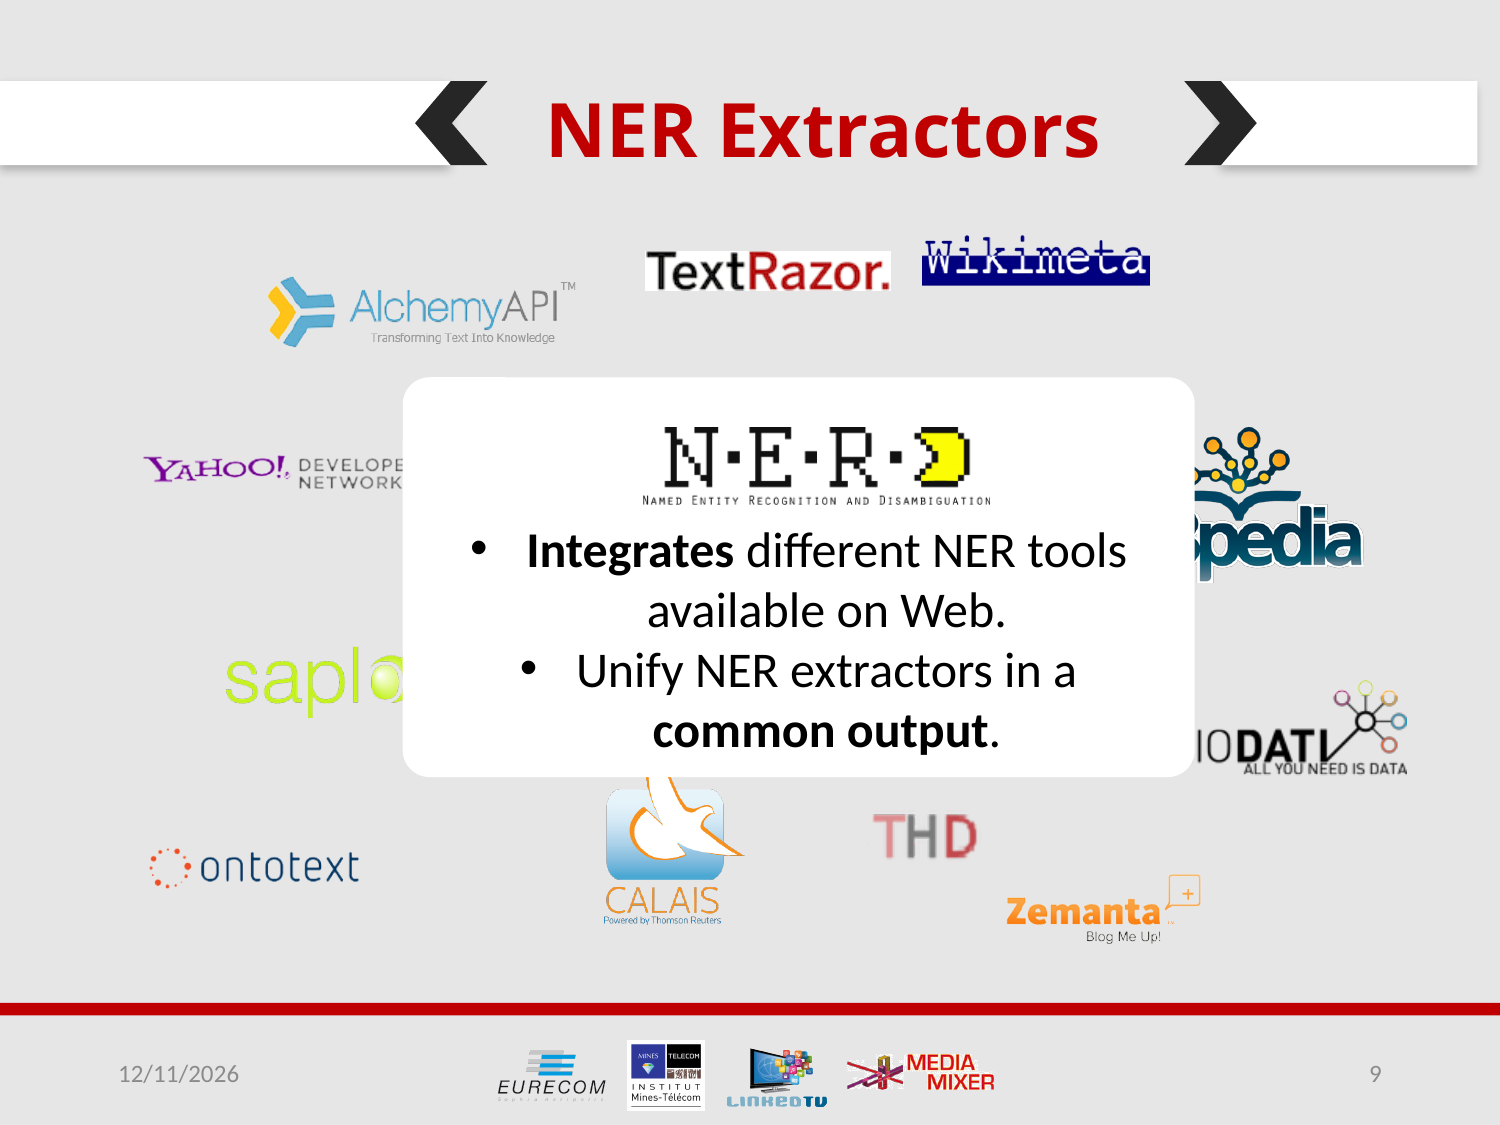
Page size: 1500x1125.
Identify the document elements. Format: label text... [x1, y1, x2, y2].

picture [922, 214, 1150, 306]
picture [727, 1025, 827, 1107]
text_box [0, 1002, 1500, 1016]
text_box NER Extractors [469, 74, 1178, 180]
picture [627, 1040, 705, 1111]
picture [1005, 868, 1206, 948]
text_box [413, 80, 469, 167]
picture [497, 1049, 606, 1103]
text_box [1182, 80, 1259, 167]
slide_number 9 [1059, 1042, 1397, 1103]
picture [643, 427, 990, 505]
picture [253, 275, 588, 348]
picture [1094, 680, 1407, 776]
picture [1241, 431, 1258, 448]
picture [860, 807, 997, 864]
picture [1272, 453, 1286, 467]
picture [847, 1054, 994, 1090]
picture [604, 733, 745, 925]
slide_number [103, 1042, 441, 1103]
picture [144, 824, 364, 913]
text_box [1223, 80, 1478, 166]
text_box [0, 80, 449, 166]
picture [226, 644, 452, 718]
picture [1112, 427, 1364, 583]
picture [127, 410, 441, 536]
text_box Integrates different NER tools available on Web. Unify NER extractors in a common output. [401, 376, 1196, 779]
picture [645, 251, 891, 291]
